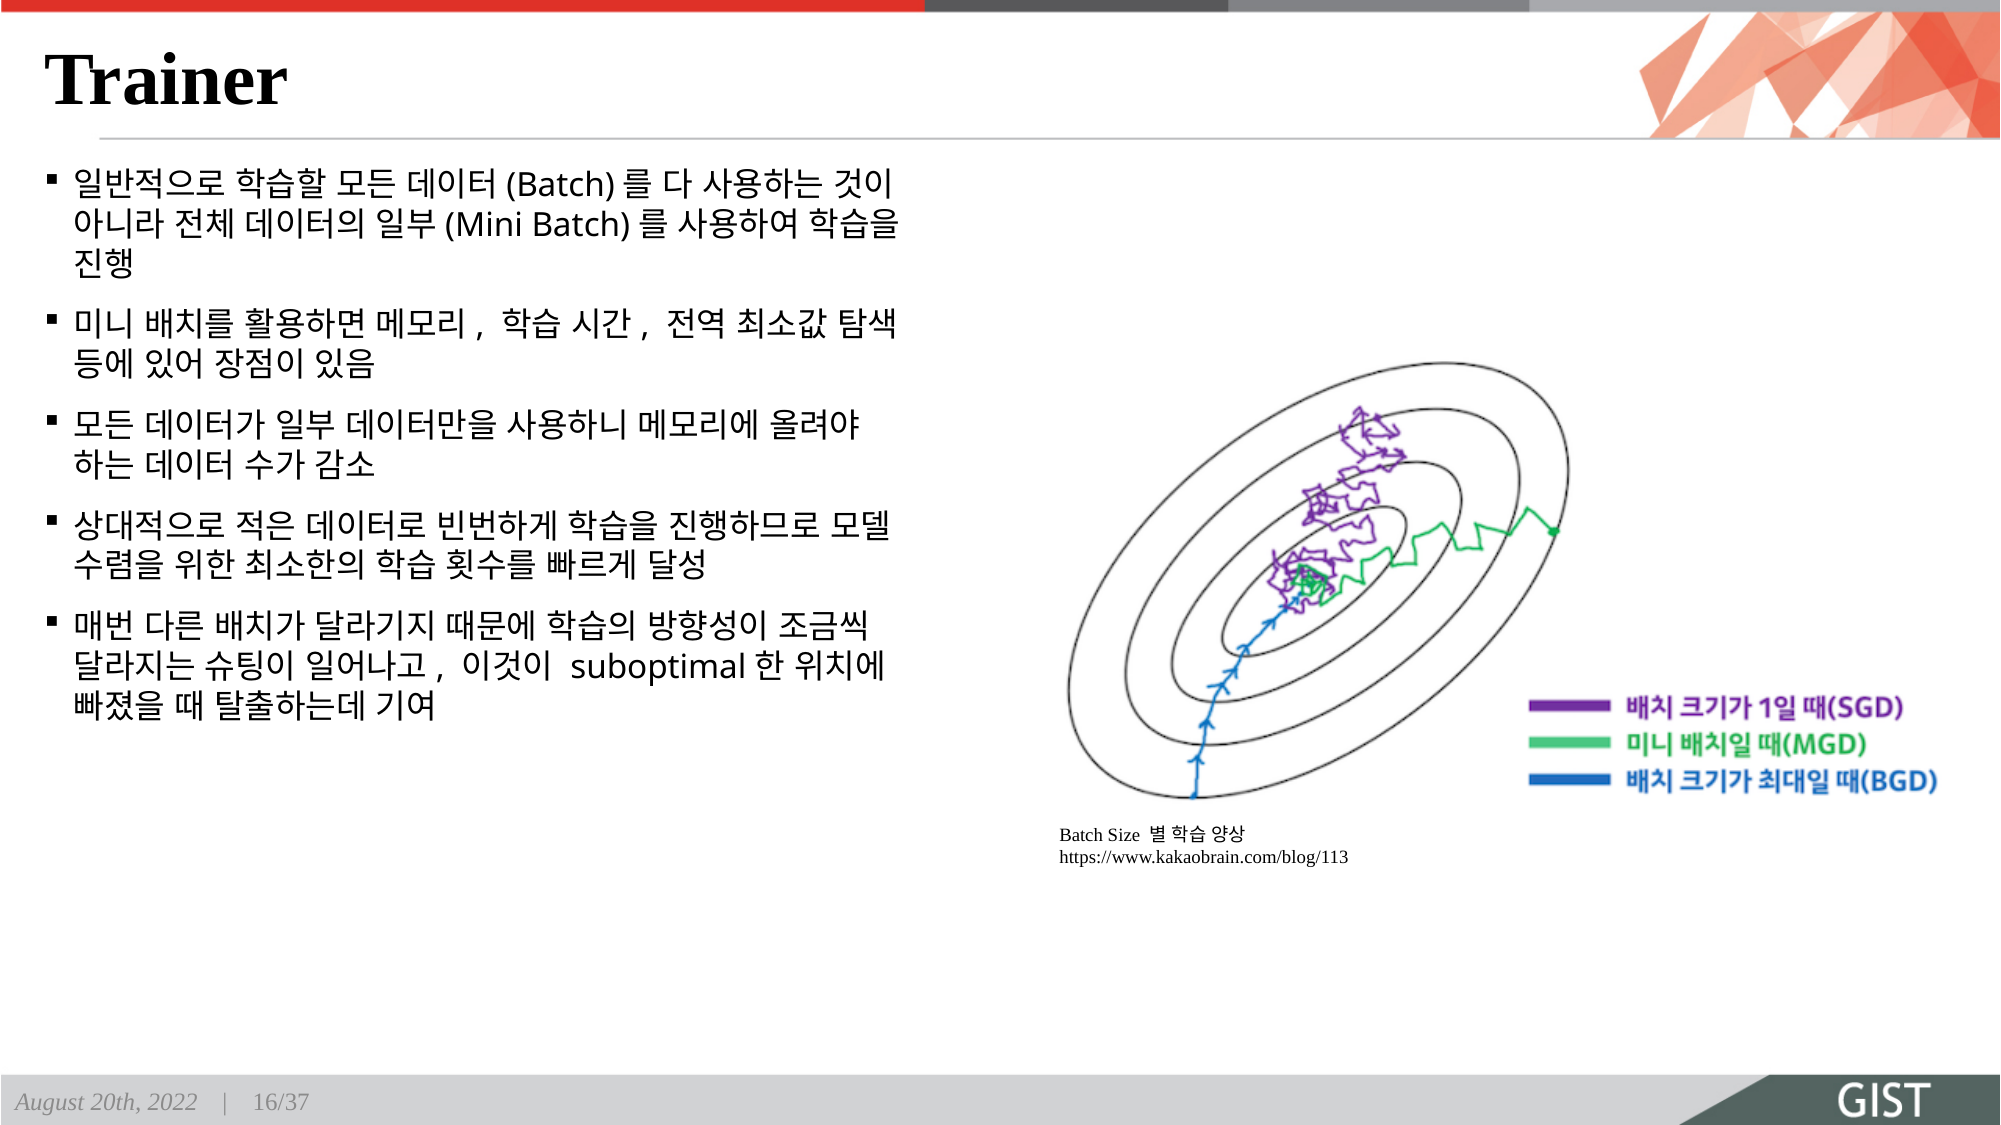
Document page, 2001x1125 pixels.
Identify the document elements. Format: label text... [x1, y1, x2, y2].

text_box 일반적으로 학습할 모든 데이터(Batch)를 다 사용하는 것이 아니라 전체 데이터의 일부(Mini Batch)를 사용하여 학습을 진행 미니 배치를 활용하면 메모리, 학습 시간, 전역 최소값 탐색 등에 있어 장점이 있음 모든 데이터가 일부 데이터만을 사용하니 메모리에 올려야 하는 데이터 수가 감소 상대적으로 적은 데이터로 빈번하게 학습을 진행하므로 모델 수렴을 위한 최소한의 학습 횟수를 빠르게 달성 매번 다른 배치가 달라기지 때문에 학습의 방향성이 조금씩 달라지는 슈팅이 일어나고, 이것이 suboptimal한 위치에 빠졌을 때 탈출하는데 기여 [29, 155, 917, 1076]
title Trainer [29, 21, 1971, 139]
text_box Batch Size 별 학습 양상 https://www.kakaobrain.com/blog/113 [1044, 816, 1364, 875]
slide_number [0, 1075, 450, 1125]
picture [0, 0, 2000, 1125]
